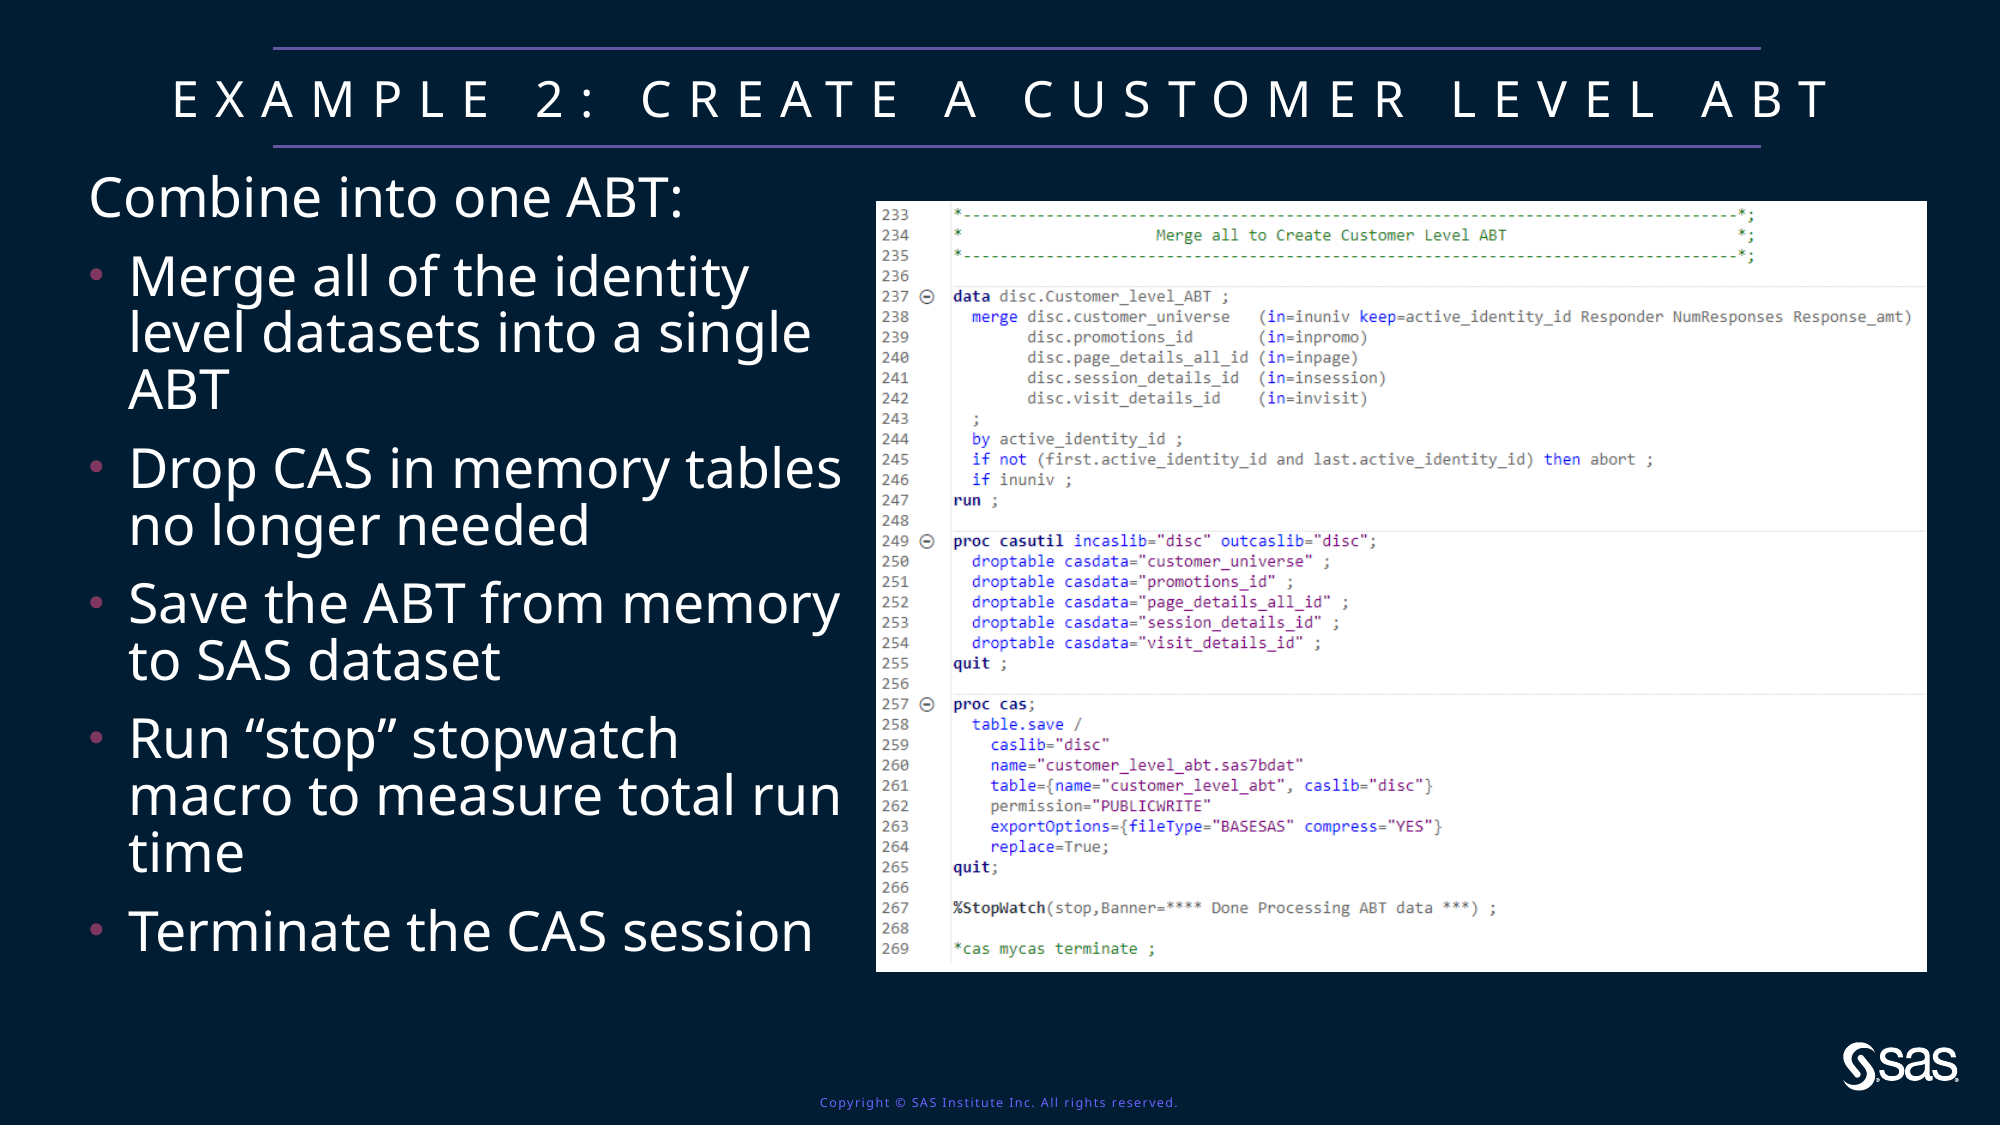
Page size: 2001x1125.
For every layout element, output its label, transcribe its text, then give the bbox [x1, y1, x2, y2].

list Combine into one ABT: Merge all of the identity level datasets into a single ABT Drop CAS in memory tables no longer needed Save the ABT from memory to SAS dataset Run “stop” stopwatch macro to measure total run time Terminate the CAS session [73, 164, 862, 1107]
title Example 2: create a customer level ABT [137, 47, 1862, 148]
picture [875, 201, 1927, 972]
